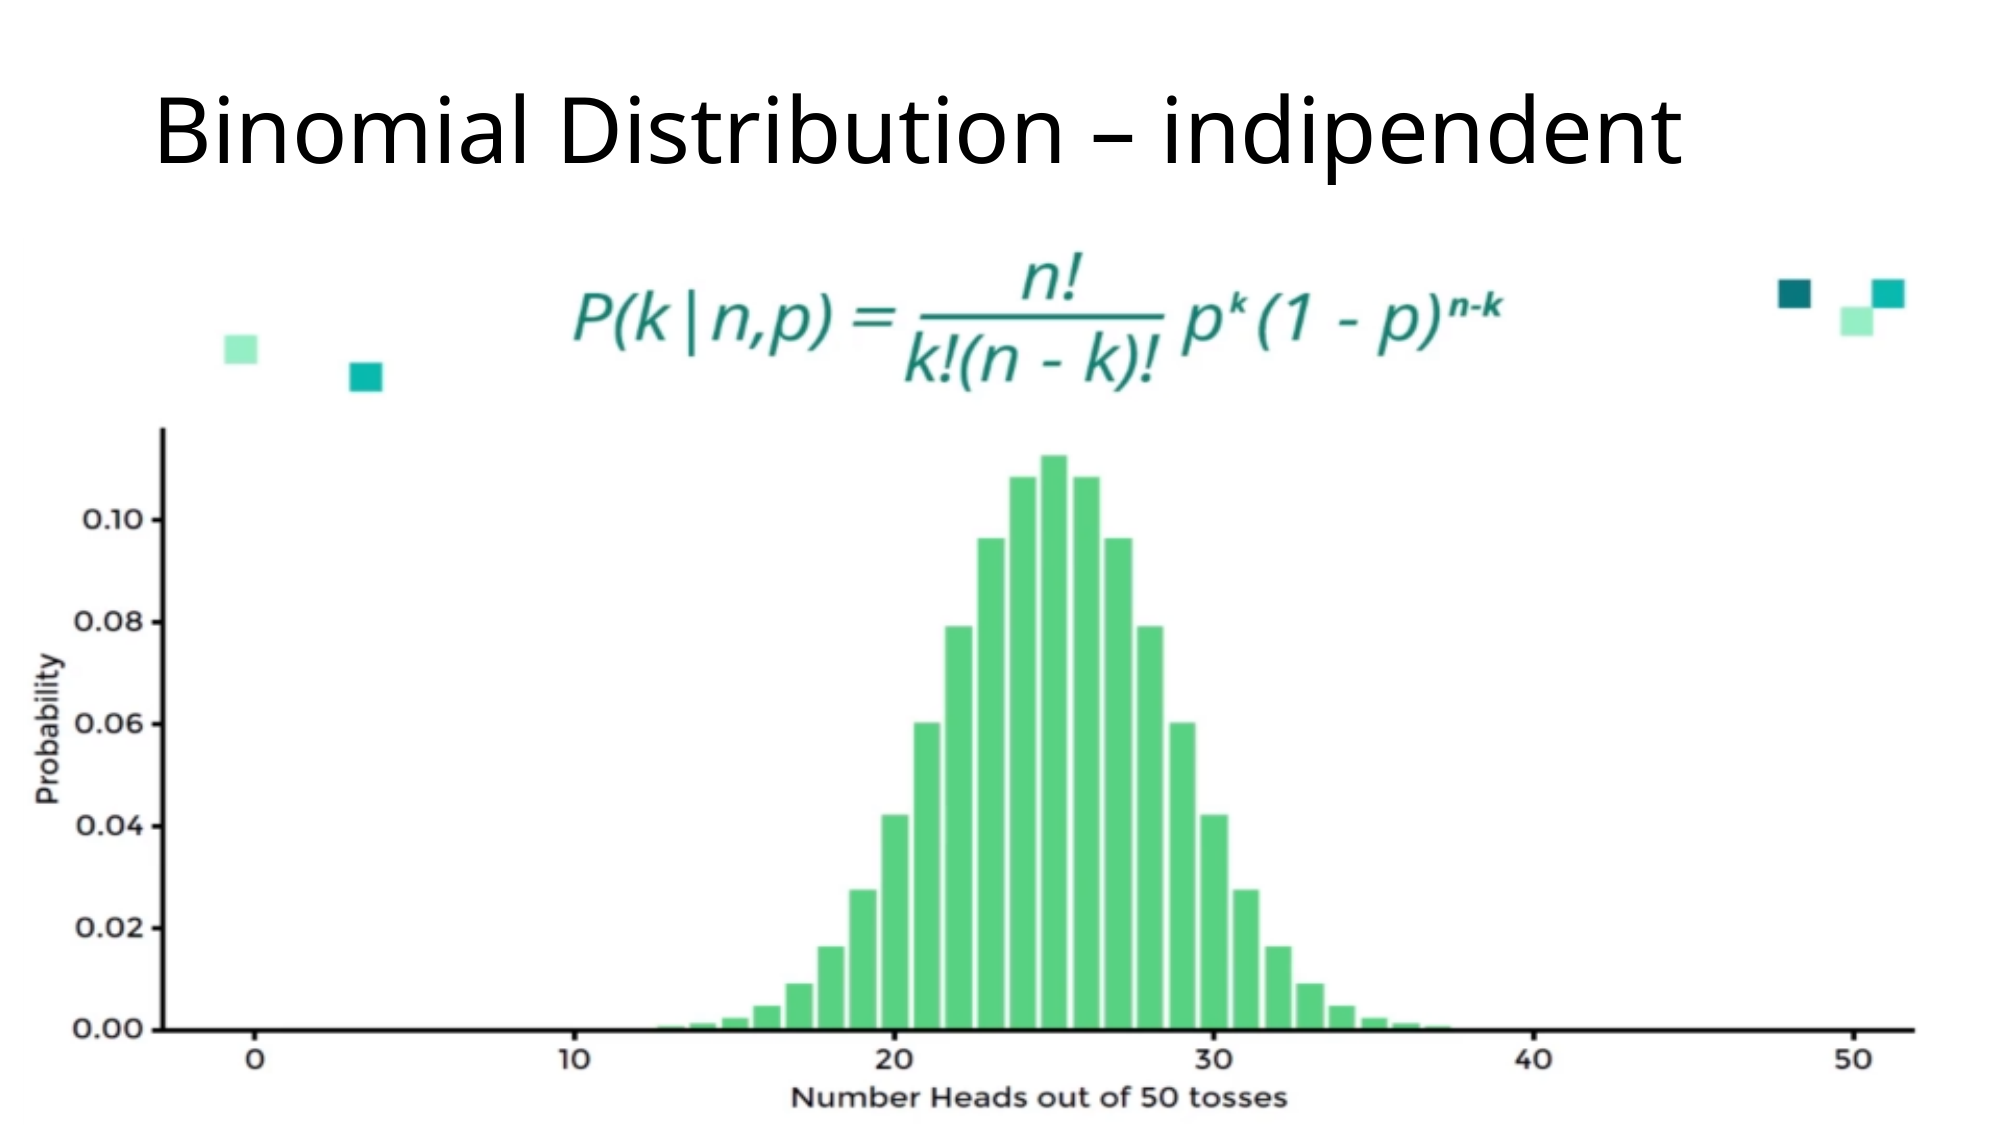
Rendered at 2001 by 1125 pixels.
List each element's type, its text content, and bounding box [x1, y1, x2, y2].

picture [22, 238, 1978, 1125]
title Binomial Distribution – indipendent [137, 59, 1863, 208]
